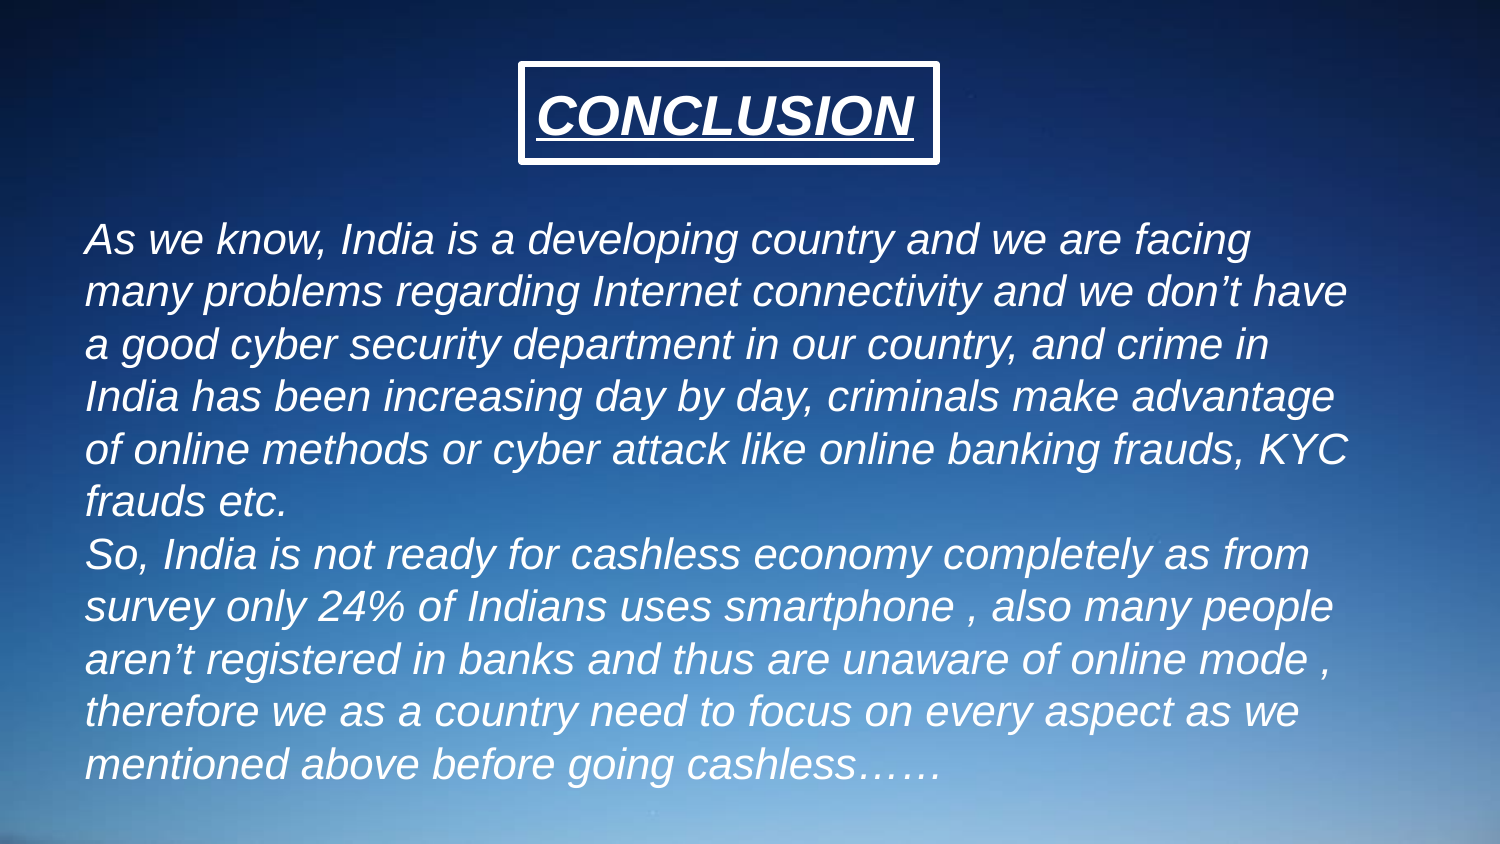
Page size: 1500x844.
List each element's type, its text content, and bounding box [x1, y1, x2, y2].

picture [0, 0, 1500, 844]
text_box CONCLUSION [521, 63, 937, 162]
text_box As we know, India is a developing country and we are facing many problems regarding Internet connectivity and we don’t have a good cyber security department in our country, and crime in India has been increasing day by day, criminals make advantage of online methods or cyber attack like online banking frauds, KYC frauds etc. So, India is not ready for cashless economy completely as from survey only 24% of Indians uses smartphone , also many people aren’t registered in banks and thus are unaware of online mode , therefore we as a country need to focus on every aspect as we mentioned above before going cashless…… [69, 195, 1388, 803]
